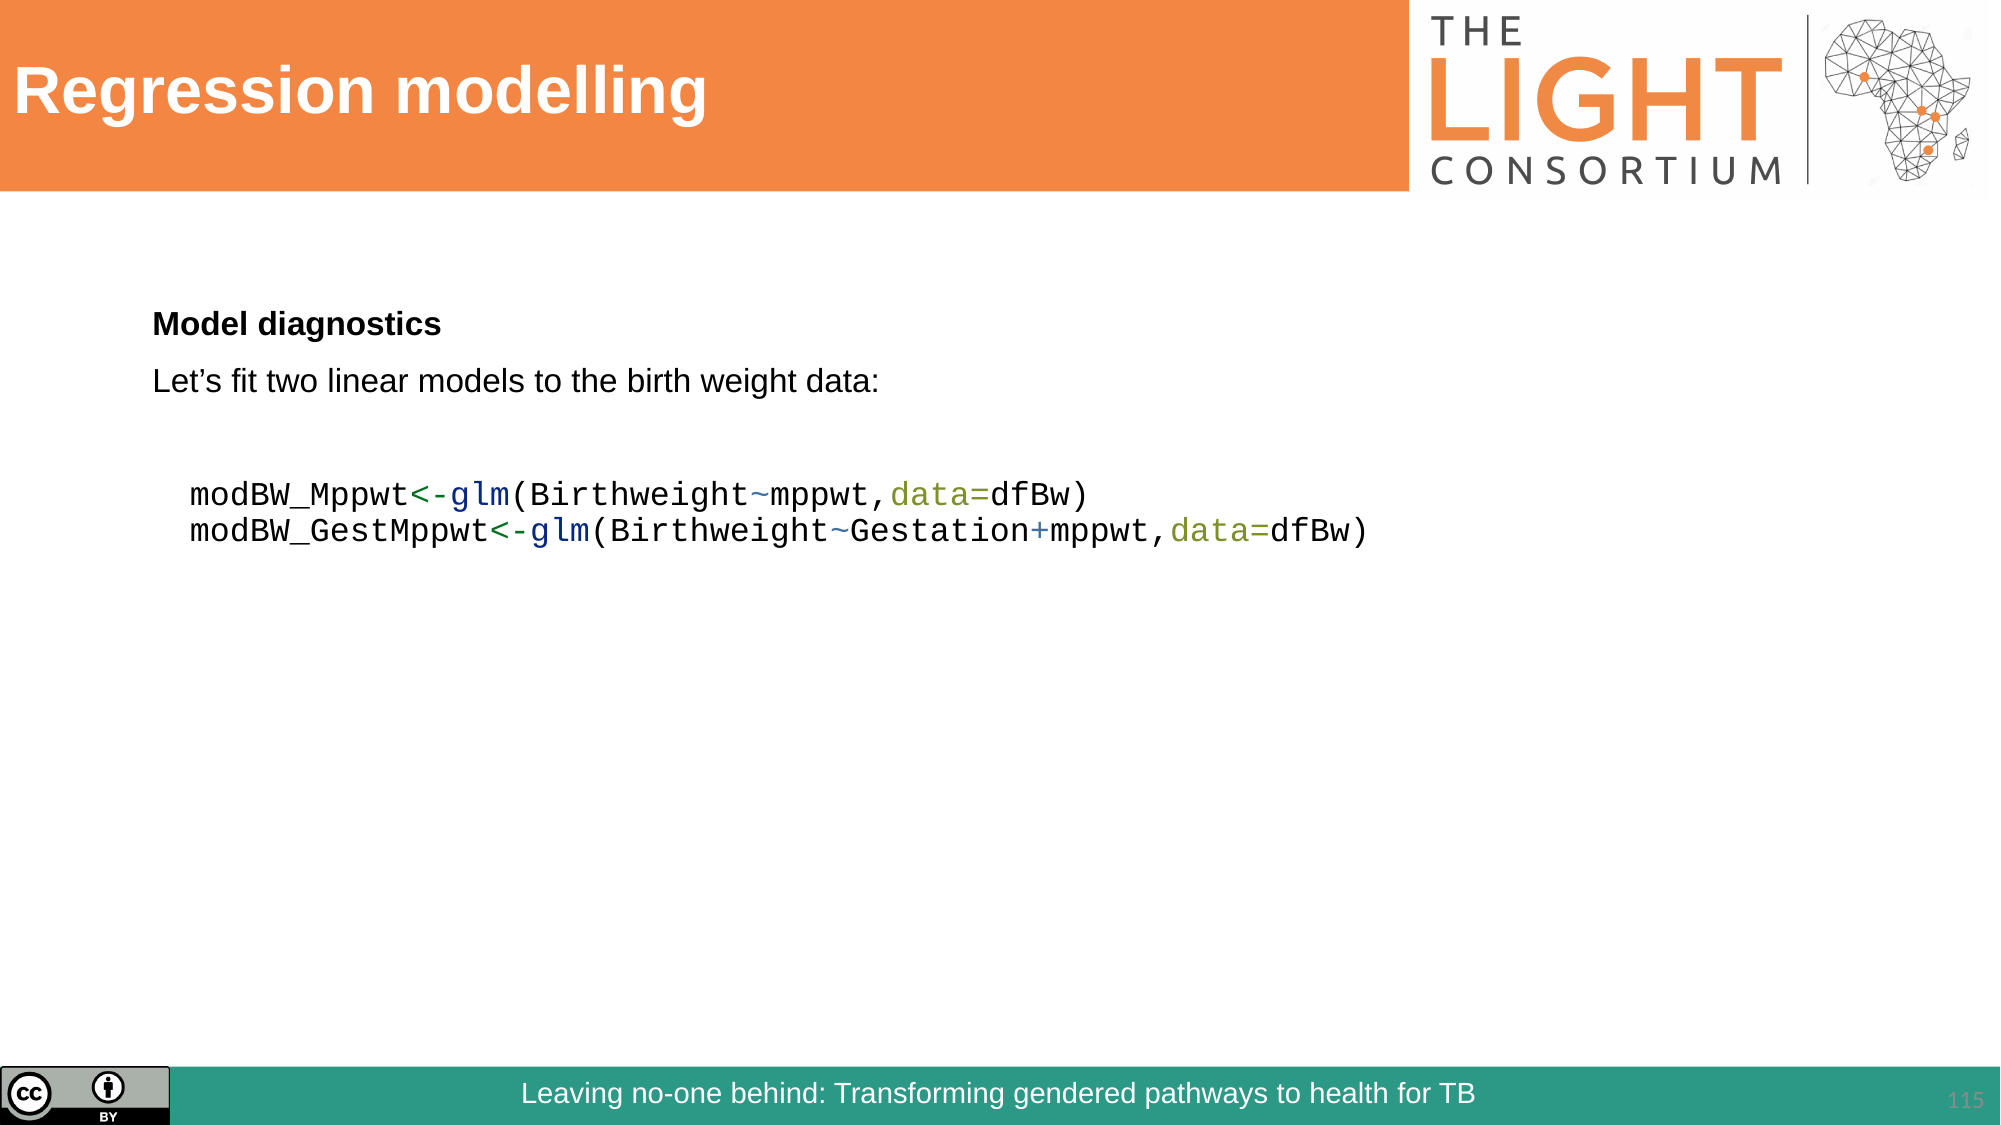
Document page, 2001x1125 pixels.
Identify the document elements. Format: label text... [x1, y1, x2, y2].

list Model diagnostics Let’s fit two linear models to the birth weight data: modBW_Mppwt<-glm(Birthweight~mppwt,data=dfBw) modBW_GestMppwt<-glm(Birthweight~Gestation+mppwt,data=dfBw) [137, 299, 1863, 1066]
title Regression modelling [0, 0, 1410, 192]
picture [0, 1066, 170, 1125]
slide_number 115 [1550, 1073, 2000, 1125]
picture [1409, 0, 1989, 201]
